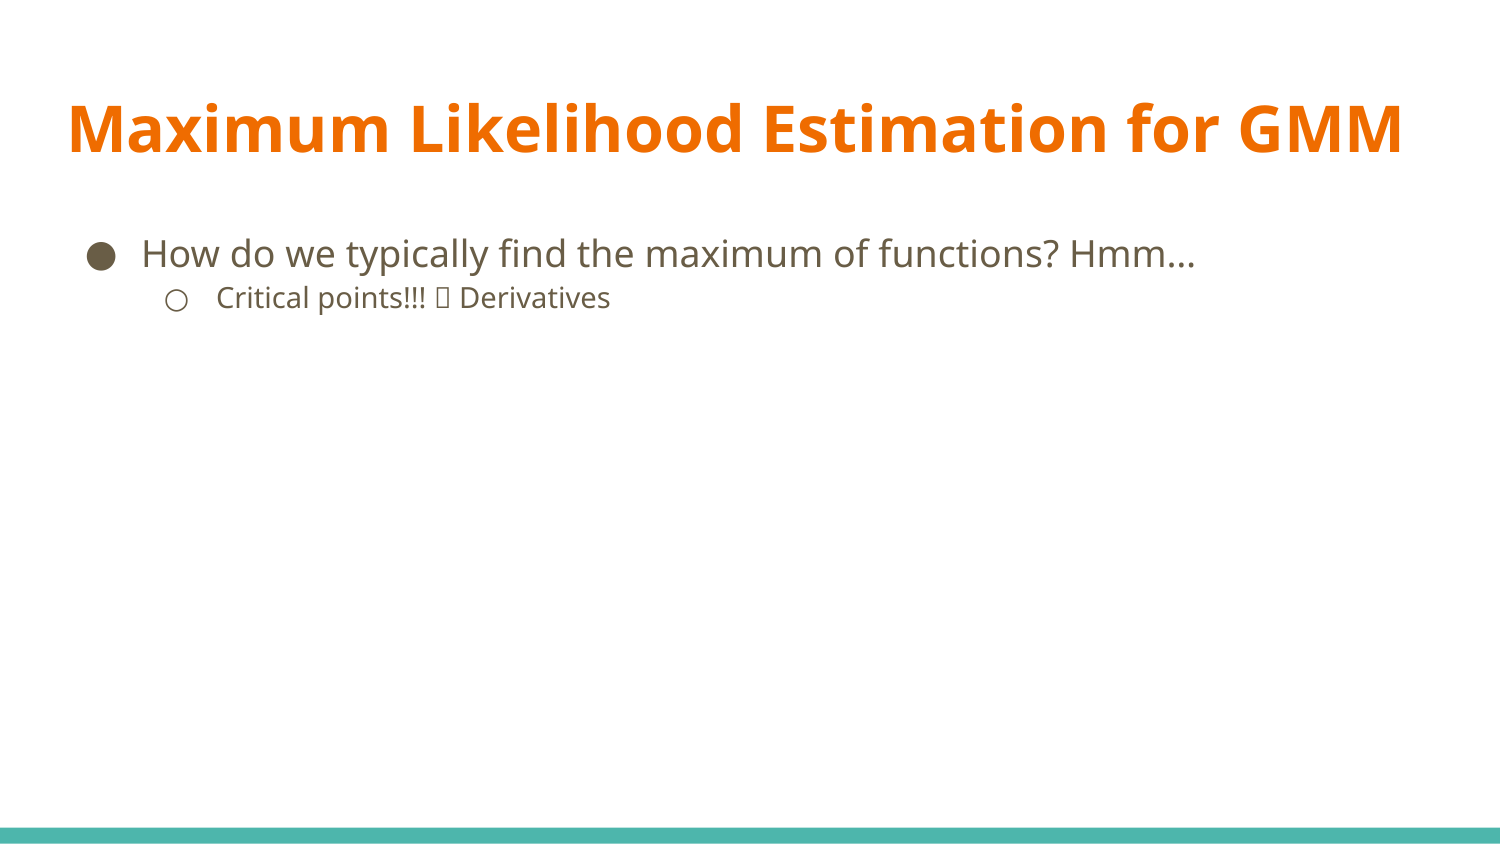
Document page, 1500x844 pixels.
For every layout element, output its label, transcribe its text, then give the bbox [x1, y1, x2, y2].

list How do we typically find the maximum of functions? Hmm… Critical points!!!  Derivatives [51, 207, 1449, 750]
title Maximum Likelihood Estimation for GMM [51, 72, 1449, 189]
